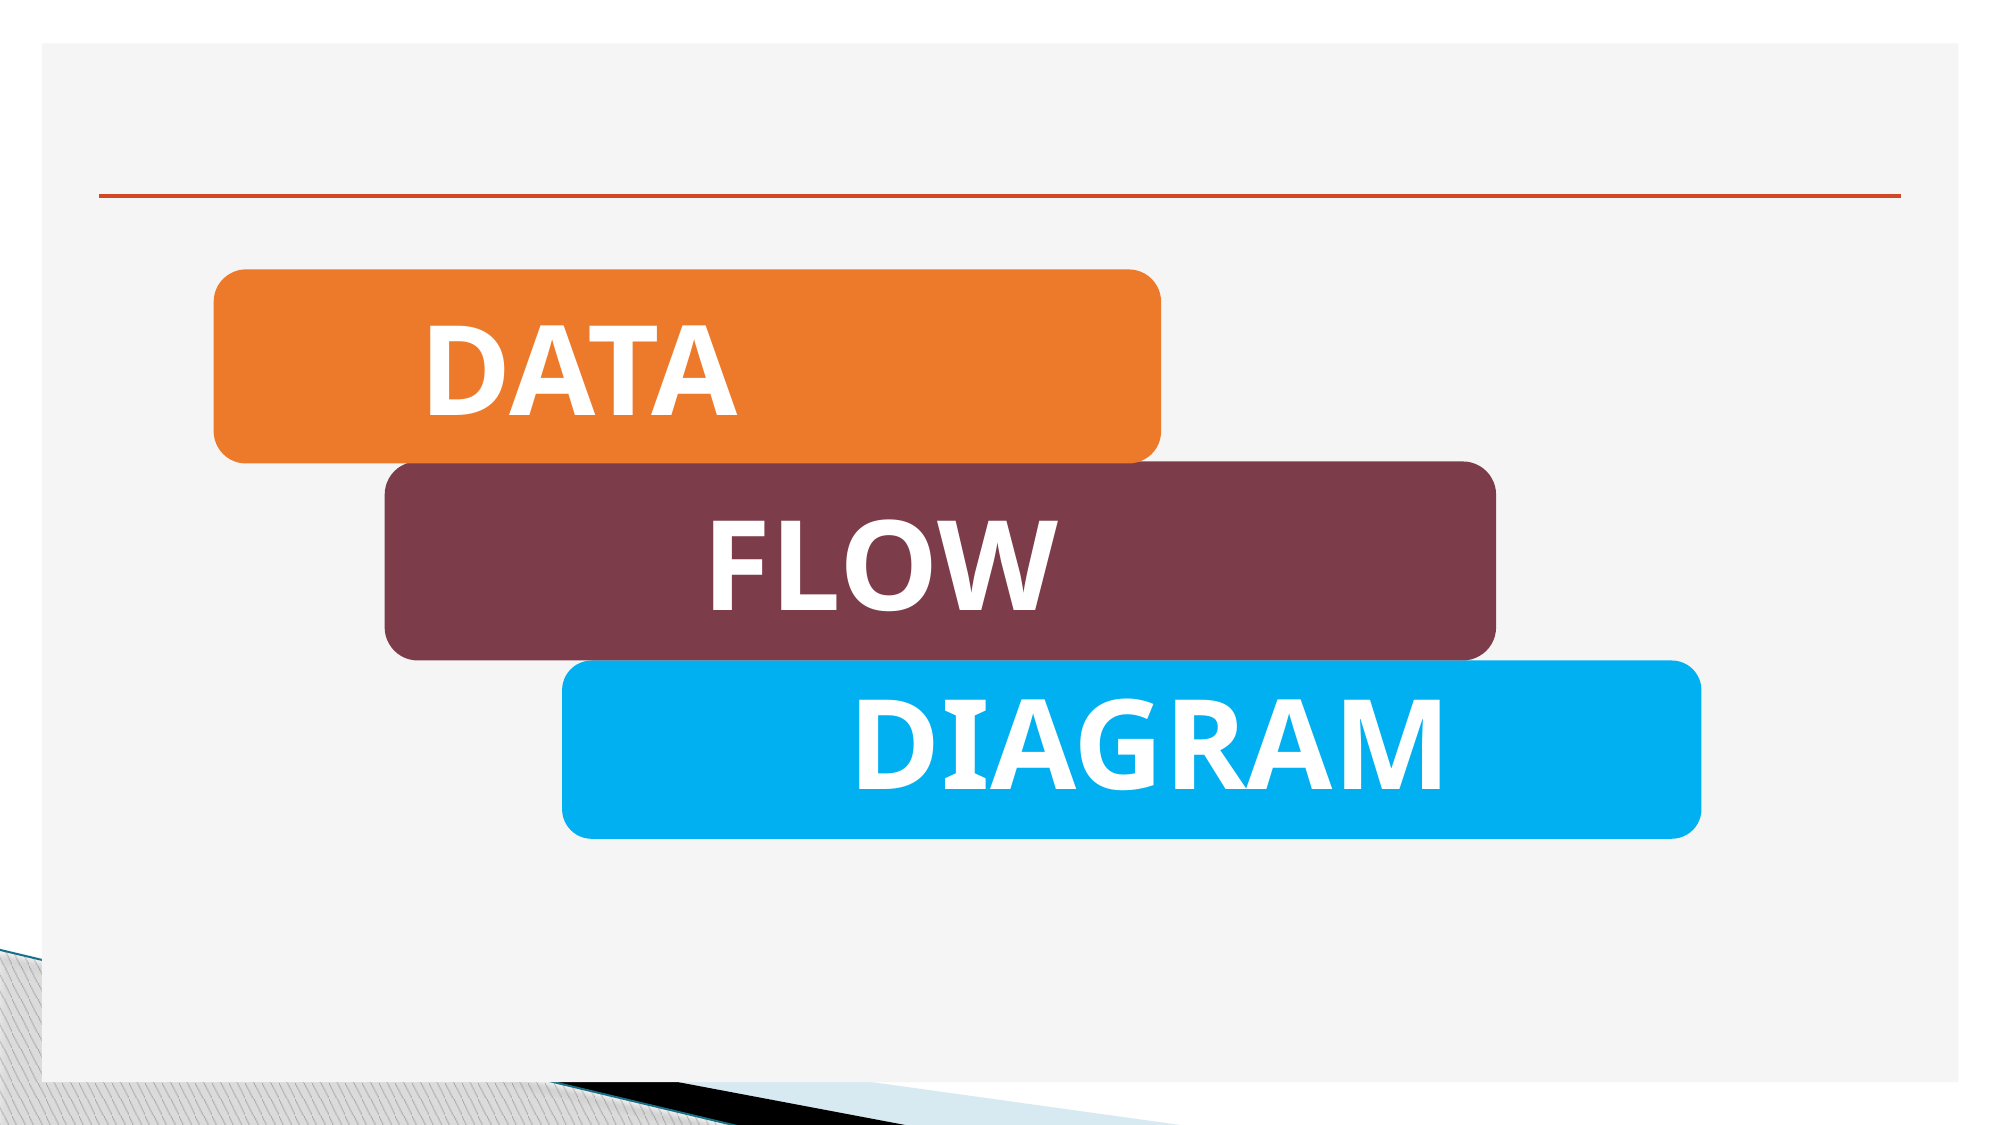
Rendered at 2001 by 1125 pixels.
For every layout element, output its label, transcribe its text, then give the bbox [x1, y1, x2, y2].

text_box [209, 264, 1166, 468]
text_box DIAGRAM [644, 615, 1656, 822]
text_box [380, 456, 1501, 665]
text_box DATA [276, 283, 907, 448]
text_box FLOW [687, 477, 1390, 643]
text_box [557, 655, 1707, 844]
